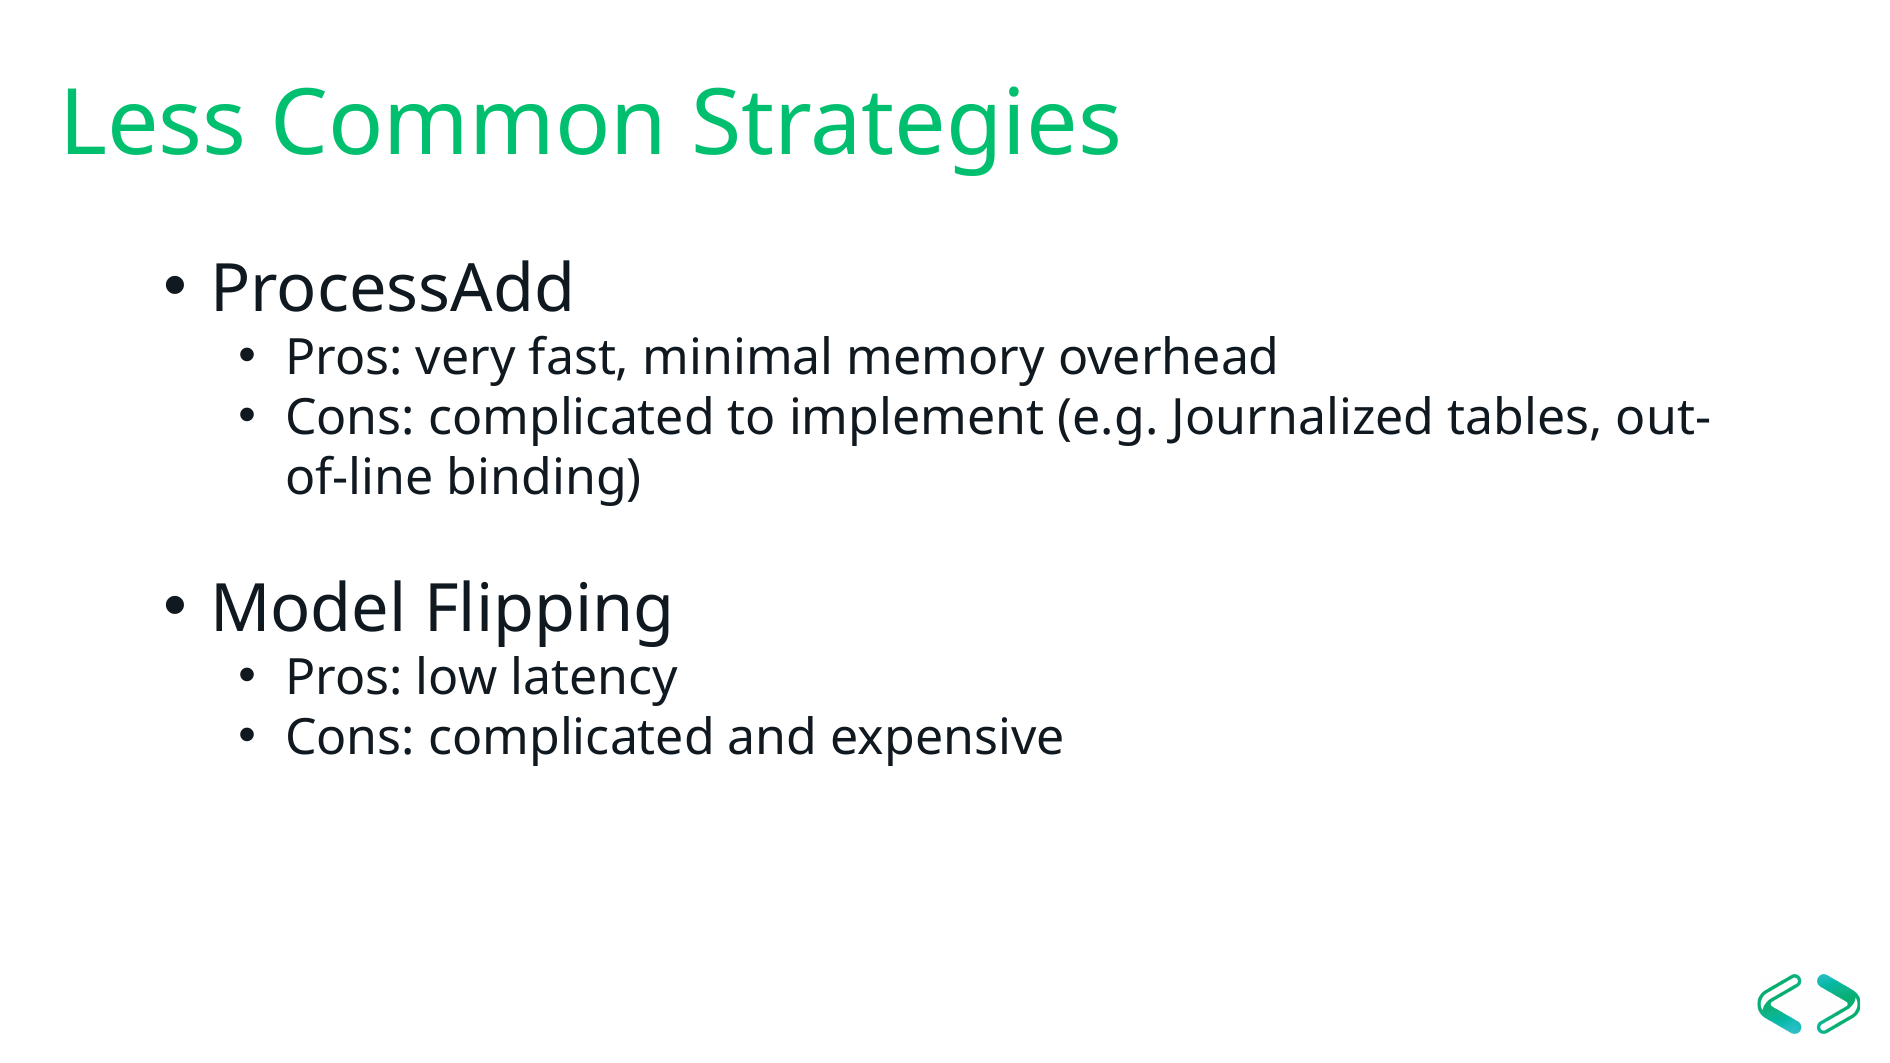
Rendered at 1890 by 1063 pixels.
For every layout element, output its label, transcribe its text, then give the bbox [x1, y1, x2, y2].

text_box ProcessAdd Pros: very fast, minimal memory overhead Cons: complicated to implement (e.g. Journalized tables, out-of-line binding) Model Flipping Pros: low latency Cons: complicated and expensive [148, 237, 1743, 772]
title Less Common Strategies [59, 59, 1831, 178]
